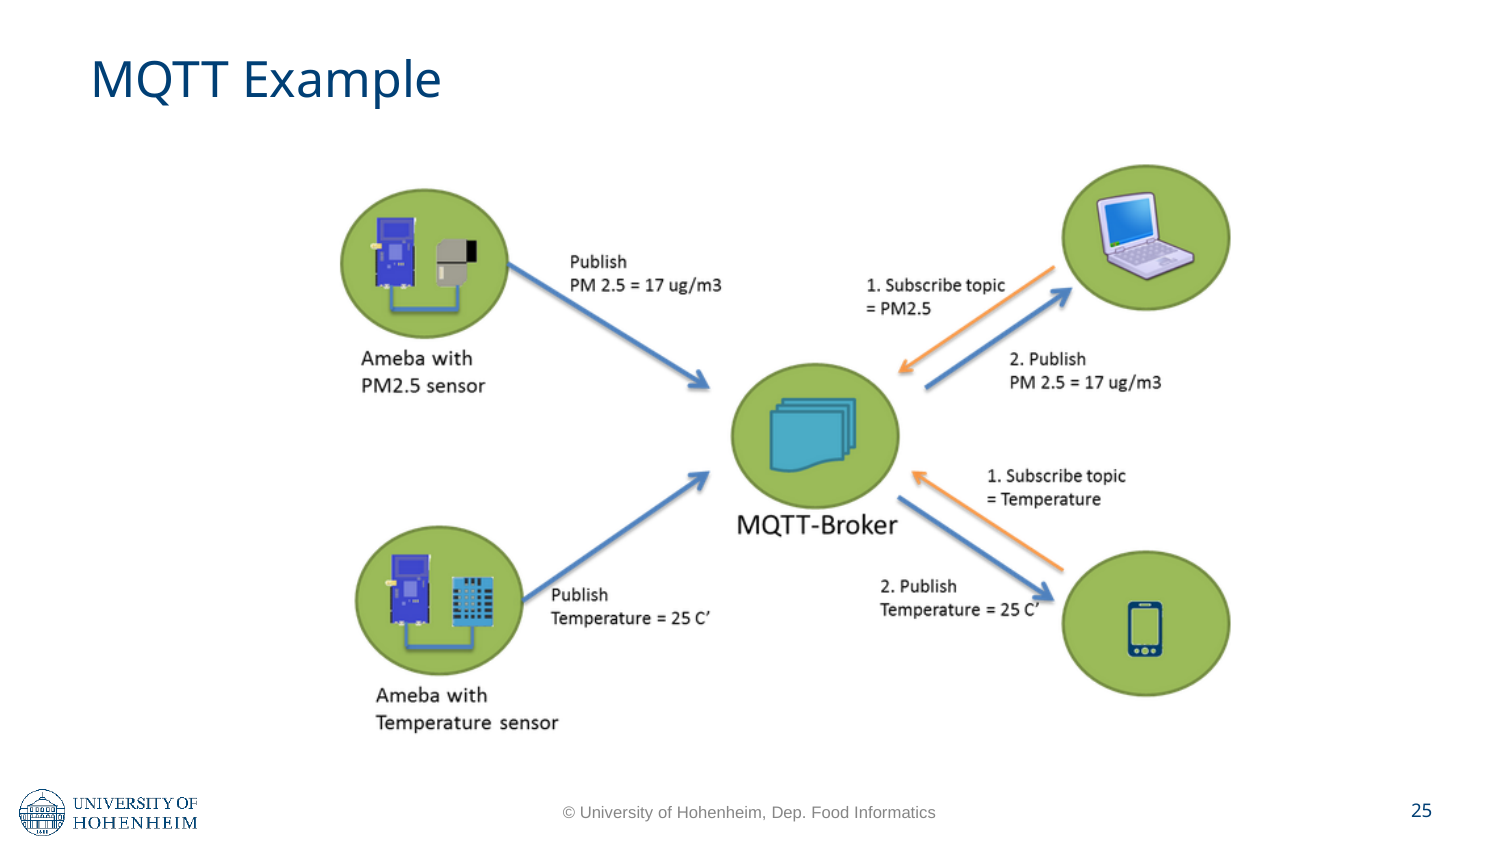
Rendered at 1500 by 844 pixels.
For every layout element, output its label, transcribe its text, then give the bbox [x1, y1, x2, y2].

picture [289, 116, 1274, 766]
picture [19, 789, 197, 836]
text_box MQTT Example [75, 46, 1309, 96]
